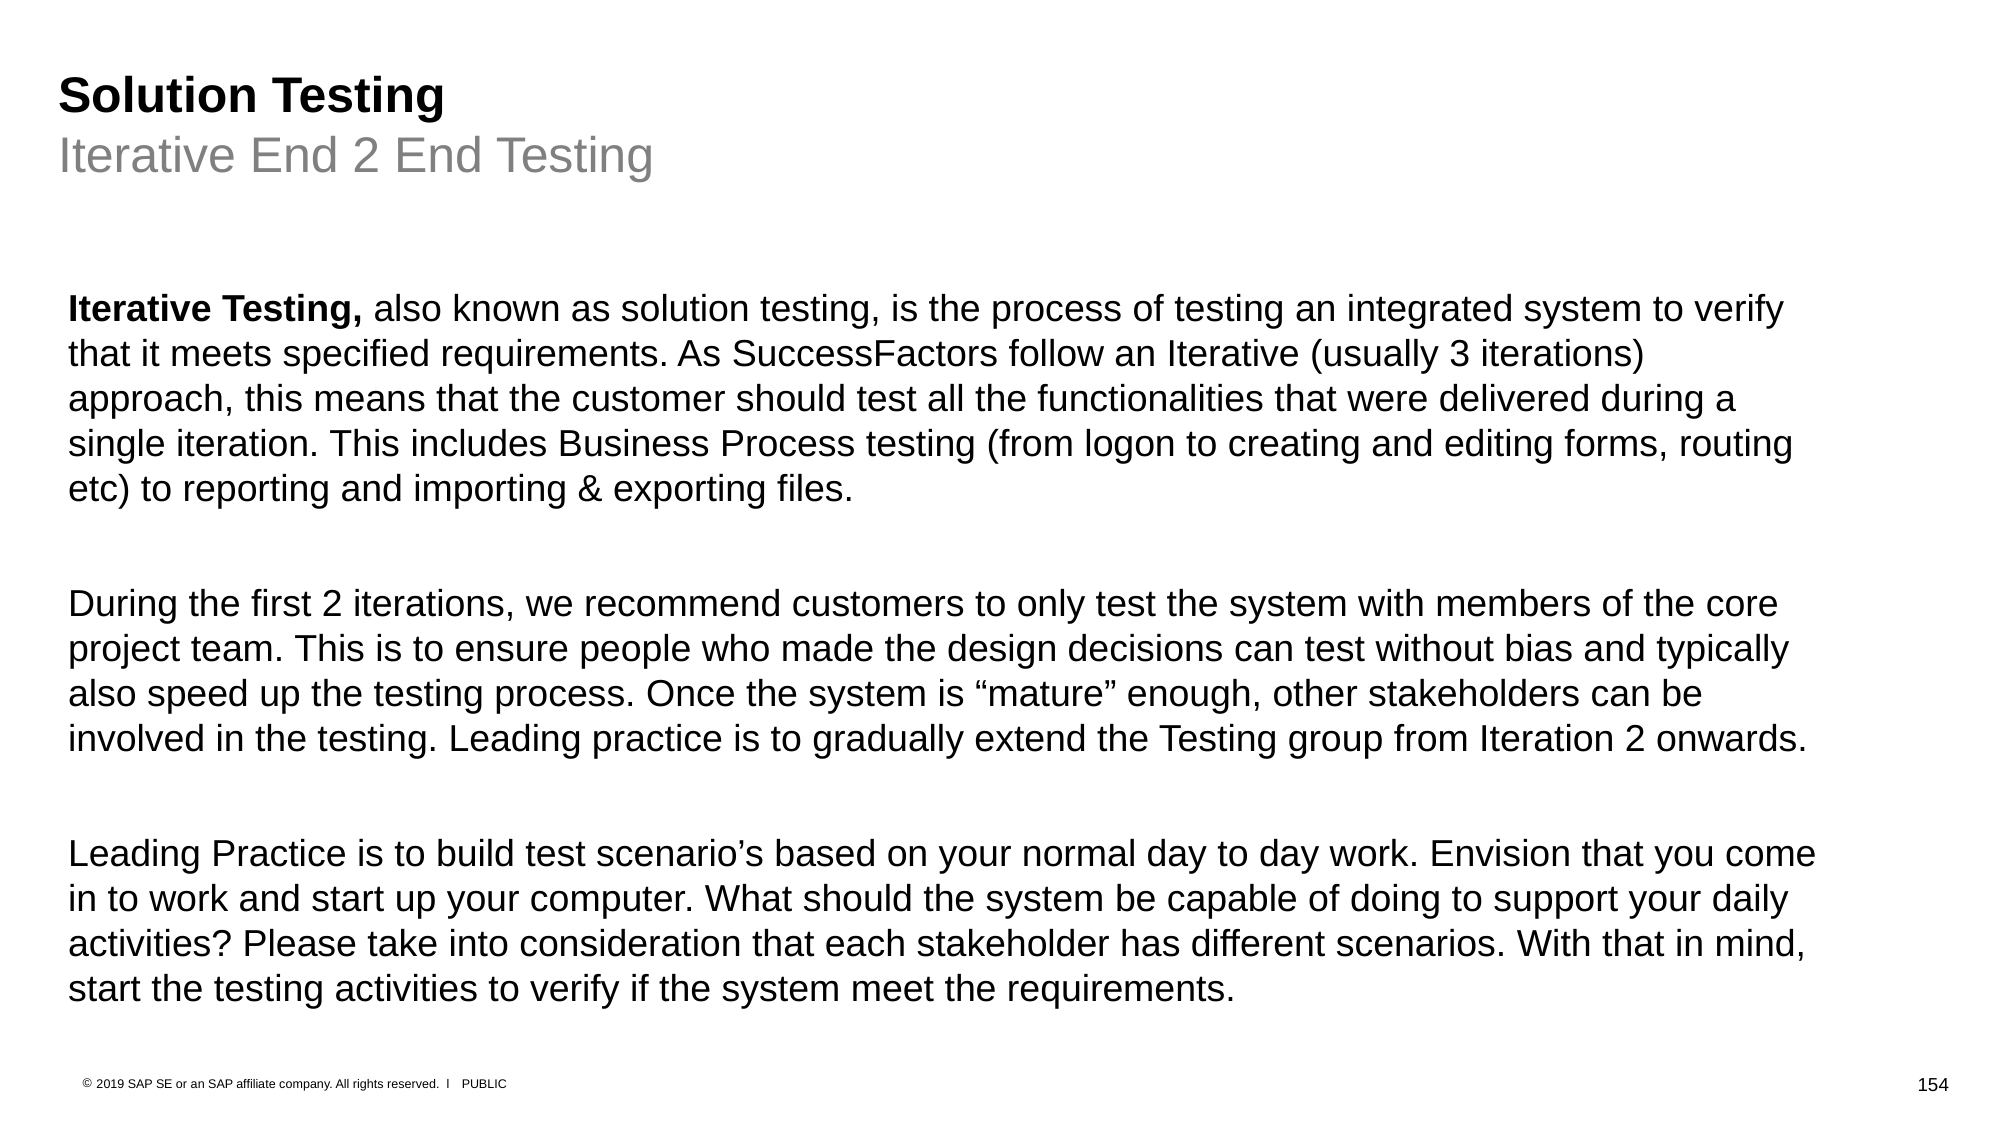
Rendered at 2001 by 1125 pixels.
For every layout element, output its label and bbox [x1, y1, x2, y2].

title [58, 62, 1783, 184]
text_box [53, 276, 1835, 997]
